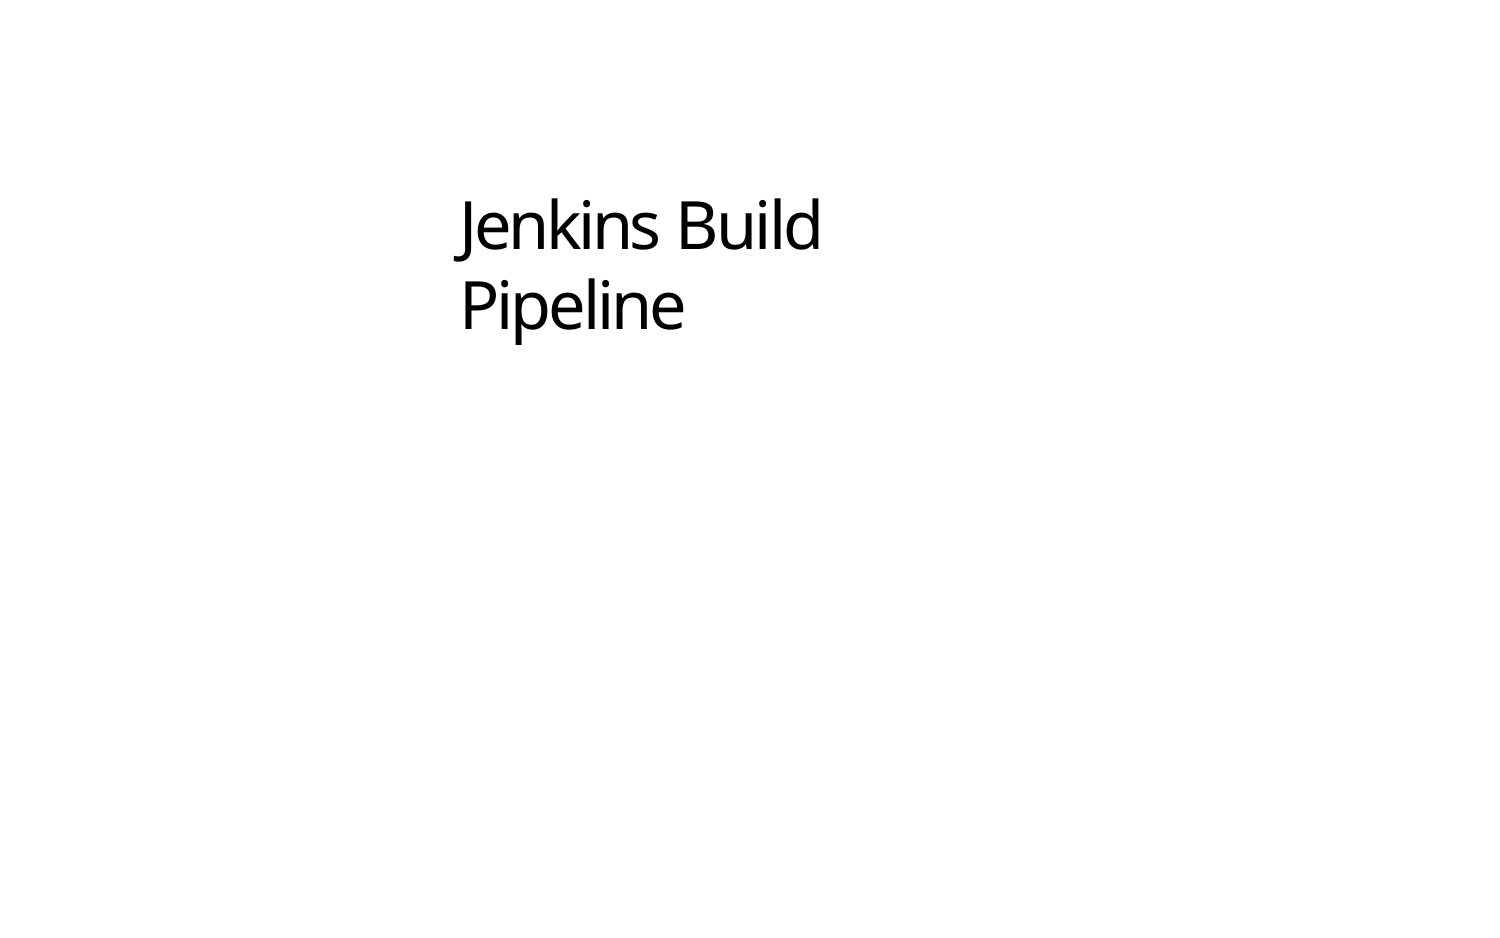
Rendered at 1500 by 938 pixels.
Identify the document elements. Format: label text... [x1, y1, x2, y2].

title Jenkins Build Pipeline [457, 181, 1043, 344]
